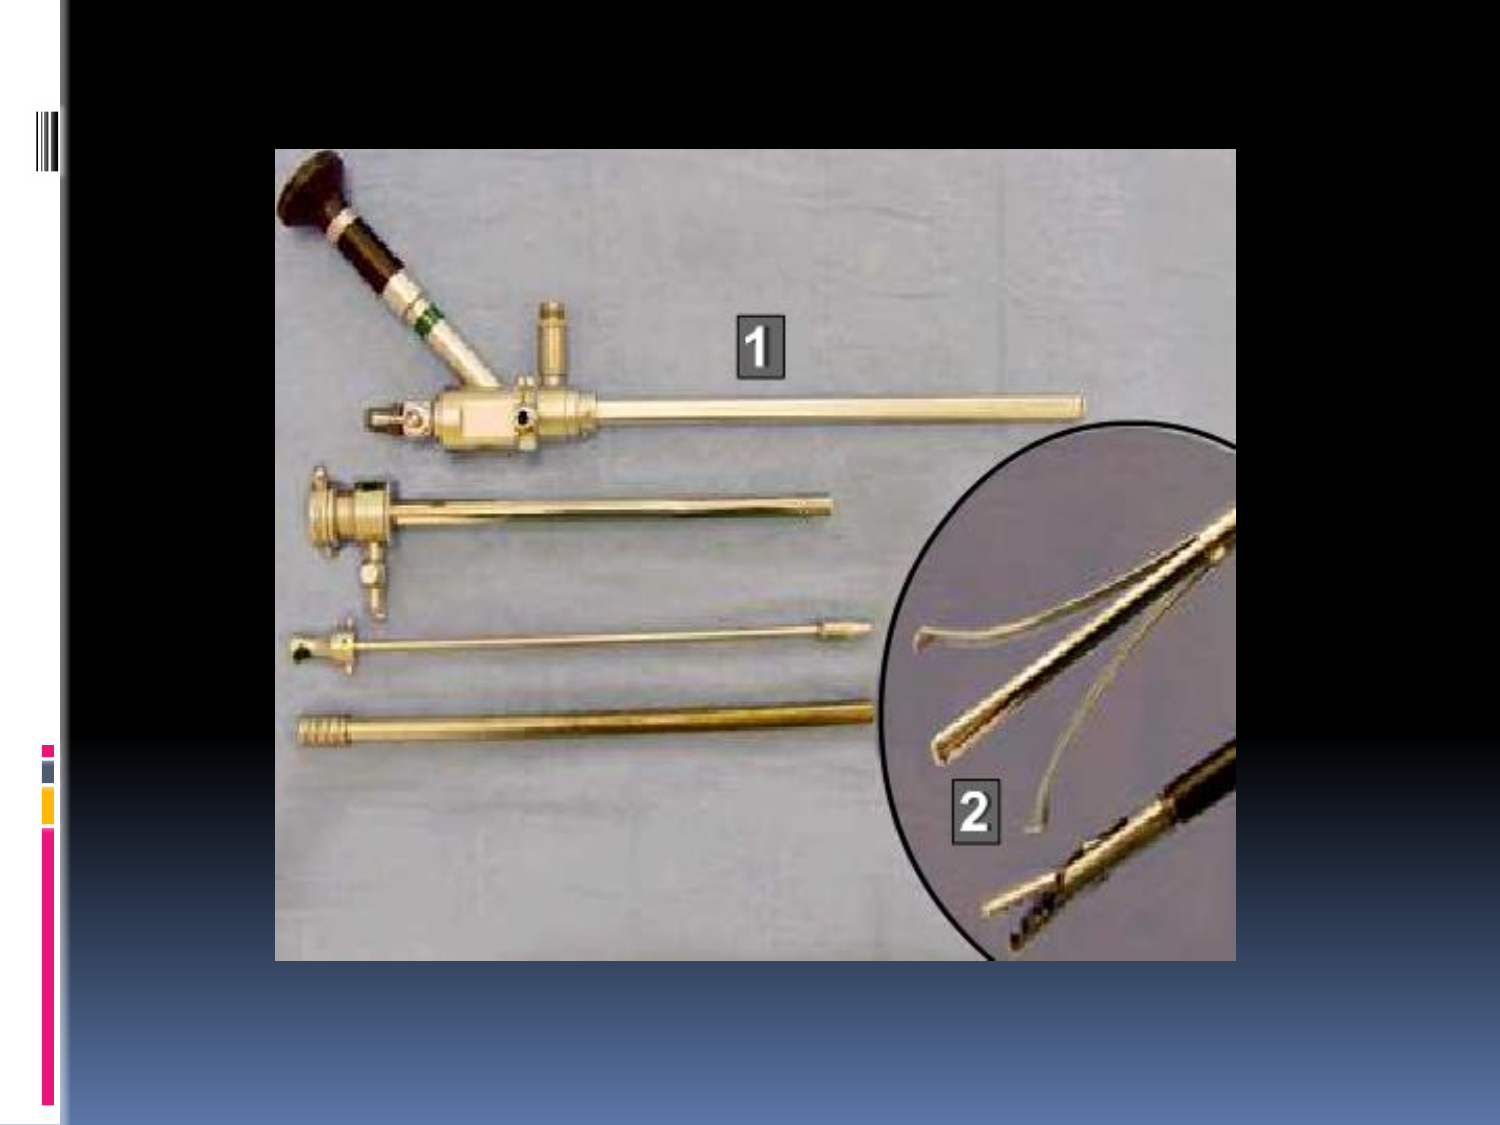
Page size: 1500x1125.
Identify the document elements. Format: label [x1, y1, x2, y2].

list [274, 149, 1236, 961]
